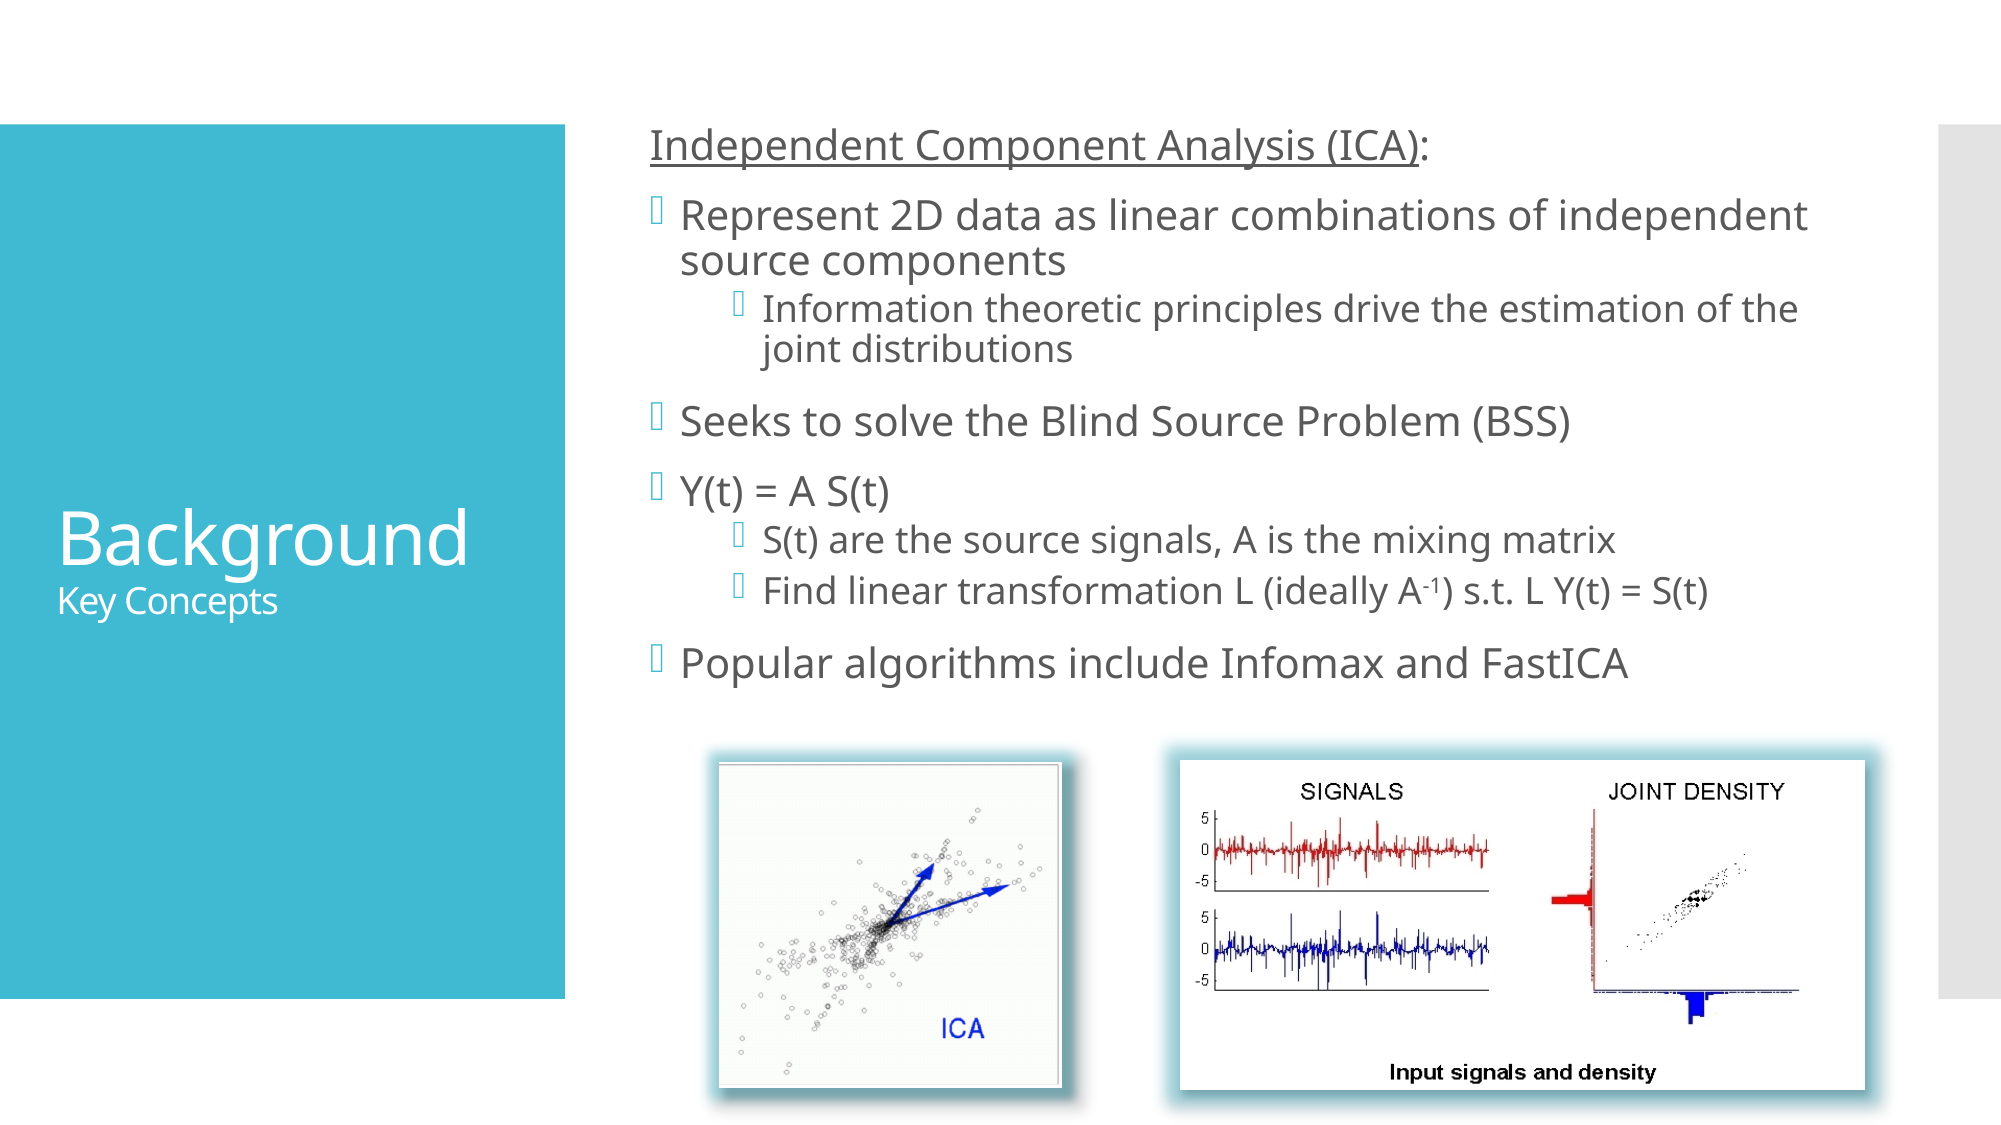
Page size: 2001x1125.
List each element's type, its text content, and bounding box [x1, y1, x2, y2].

picture [1180, 760, 1865, 1090]
picture [719, 761, 1063, 1088]
list Independent Component Analysis (ICA): Represent 2D data as linear combinations of independent source components Information theoretic principles drive the estimation of the joint distributions Seeks to solve the Blind Source Problem (BSS) Y(t) = A S(t) S(t) are the source signals, A is the mixing matrix Find linear transformation L (ideally A-1) s.t. L Y(t) = S(t) Popular algorithms include Infomax and FastICA [634, 70, 1892, 742]
title Background Key Concepts [41, 184, 525, 940]
